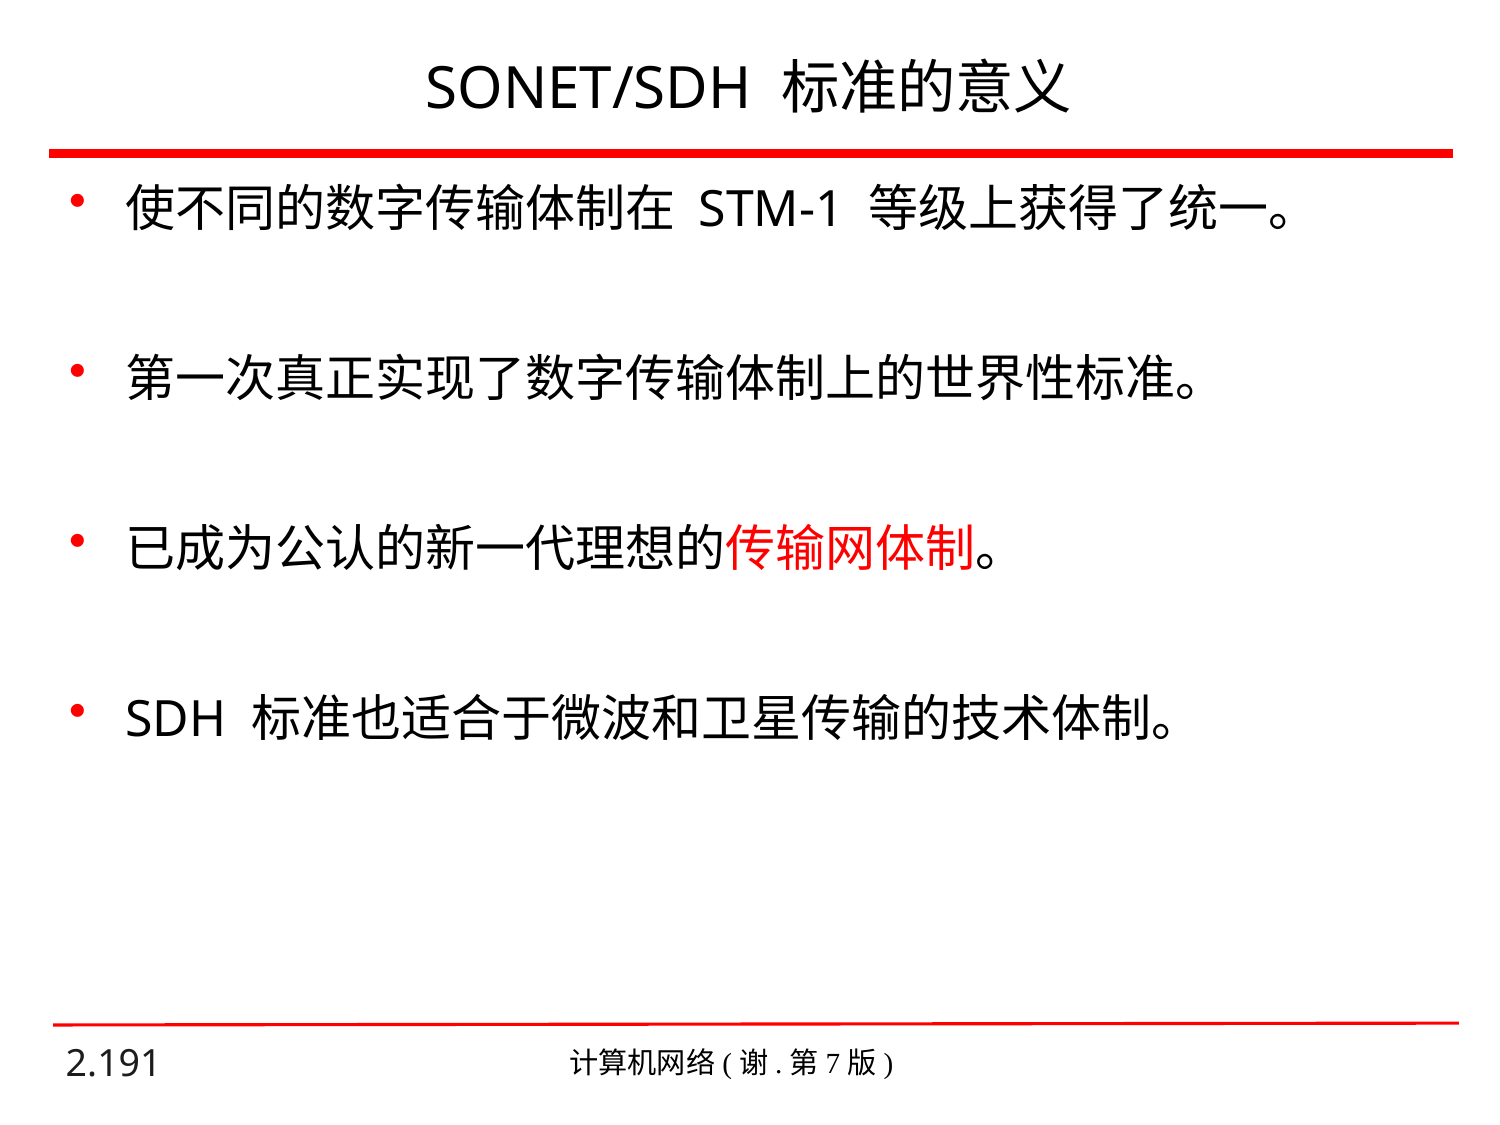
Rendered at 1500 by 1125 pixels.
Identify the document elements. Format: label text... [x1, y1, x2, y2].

title SONET/SDH 标准的意义 [58, 33, 1440, 137]
list 使不同的数字传输体制在 STM-1 等级上获得了统一。 第一次真正实现了数字传输体制上的世界性标准。 已成为公认的新一代理想的传输网体制。 SDH 标准也适合于微波和卫星传输的技术体制。 [53, 168, 1447, 1014]
